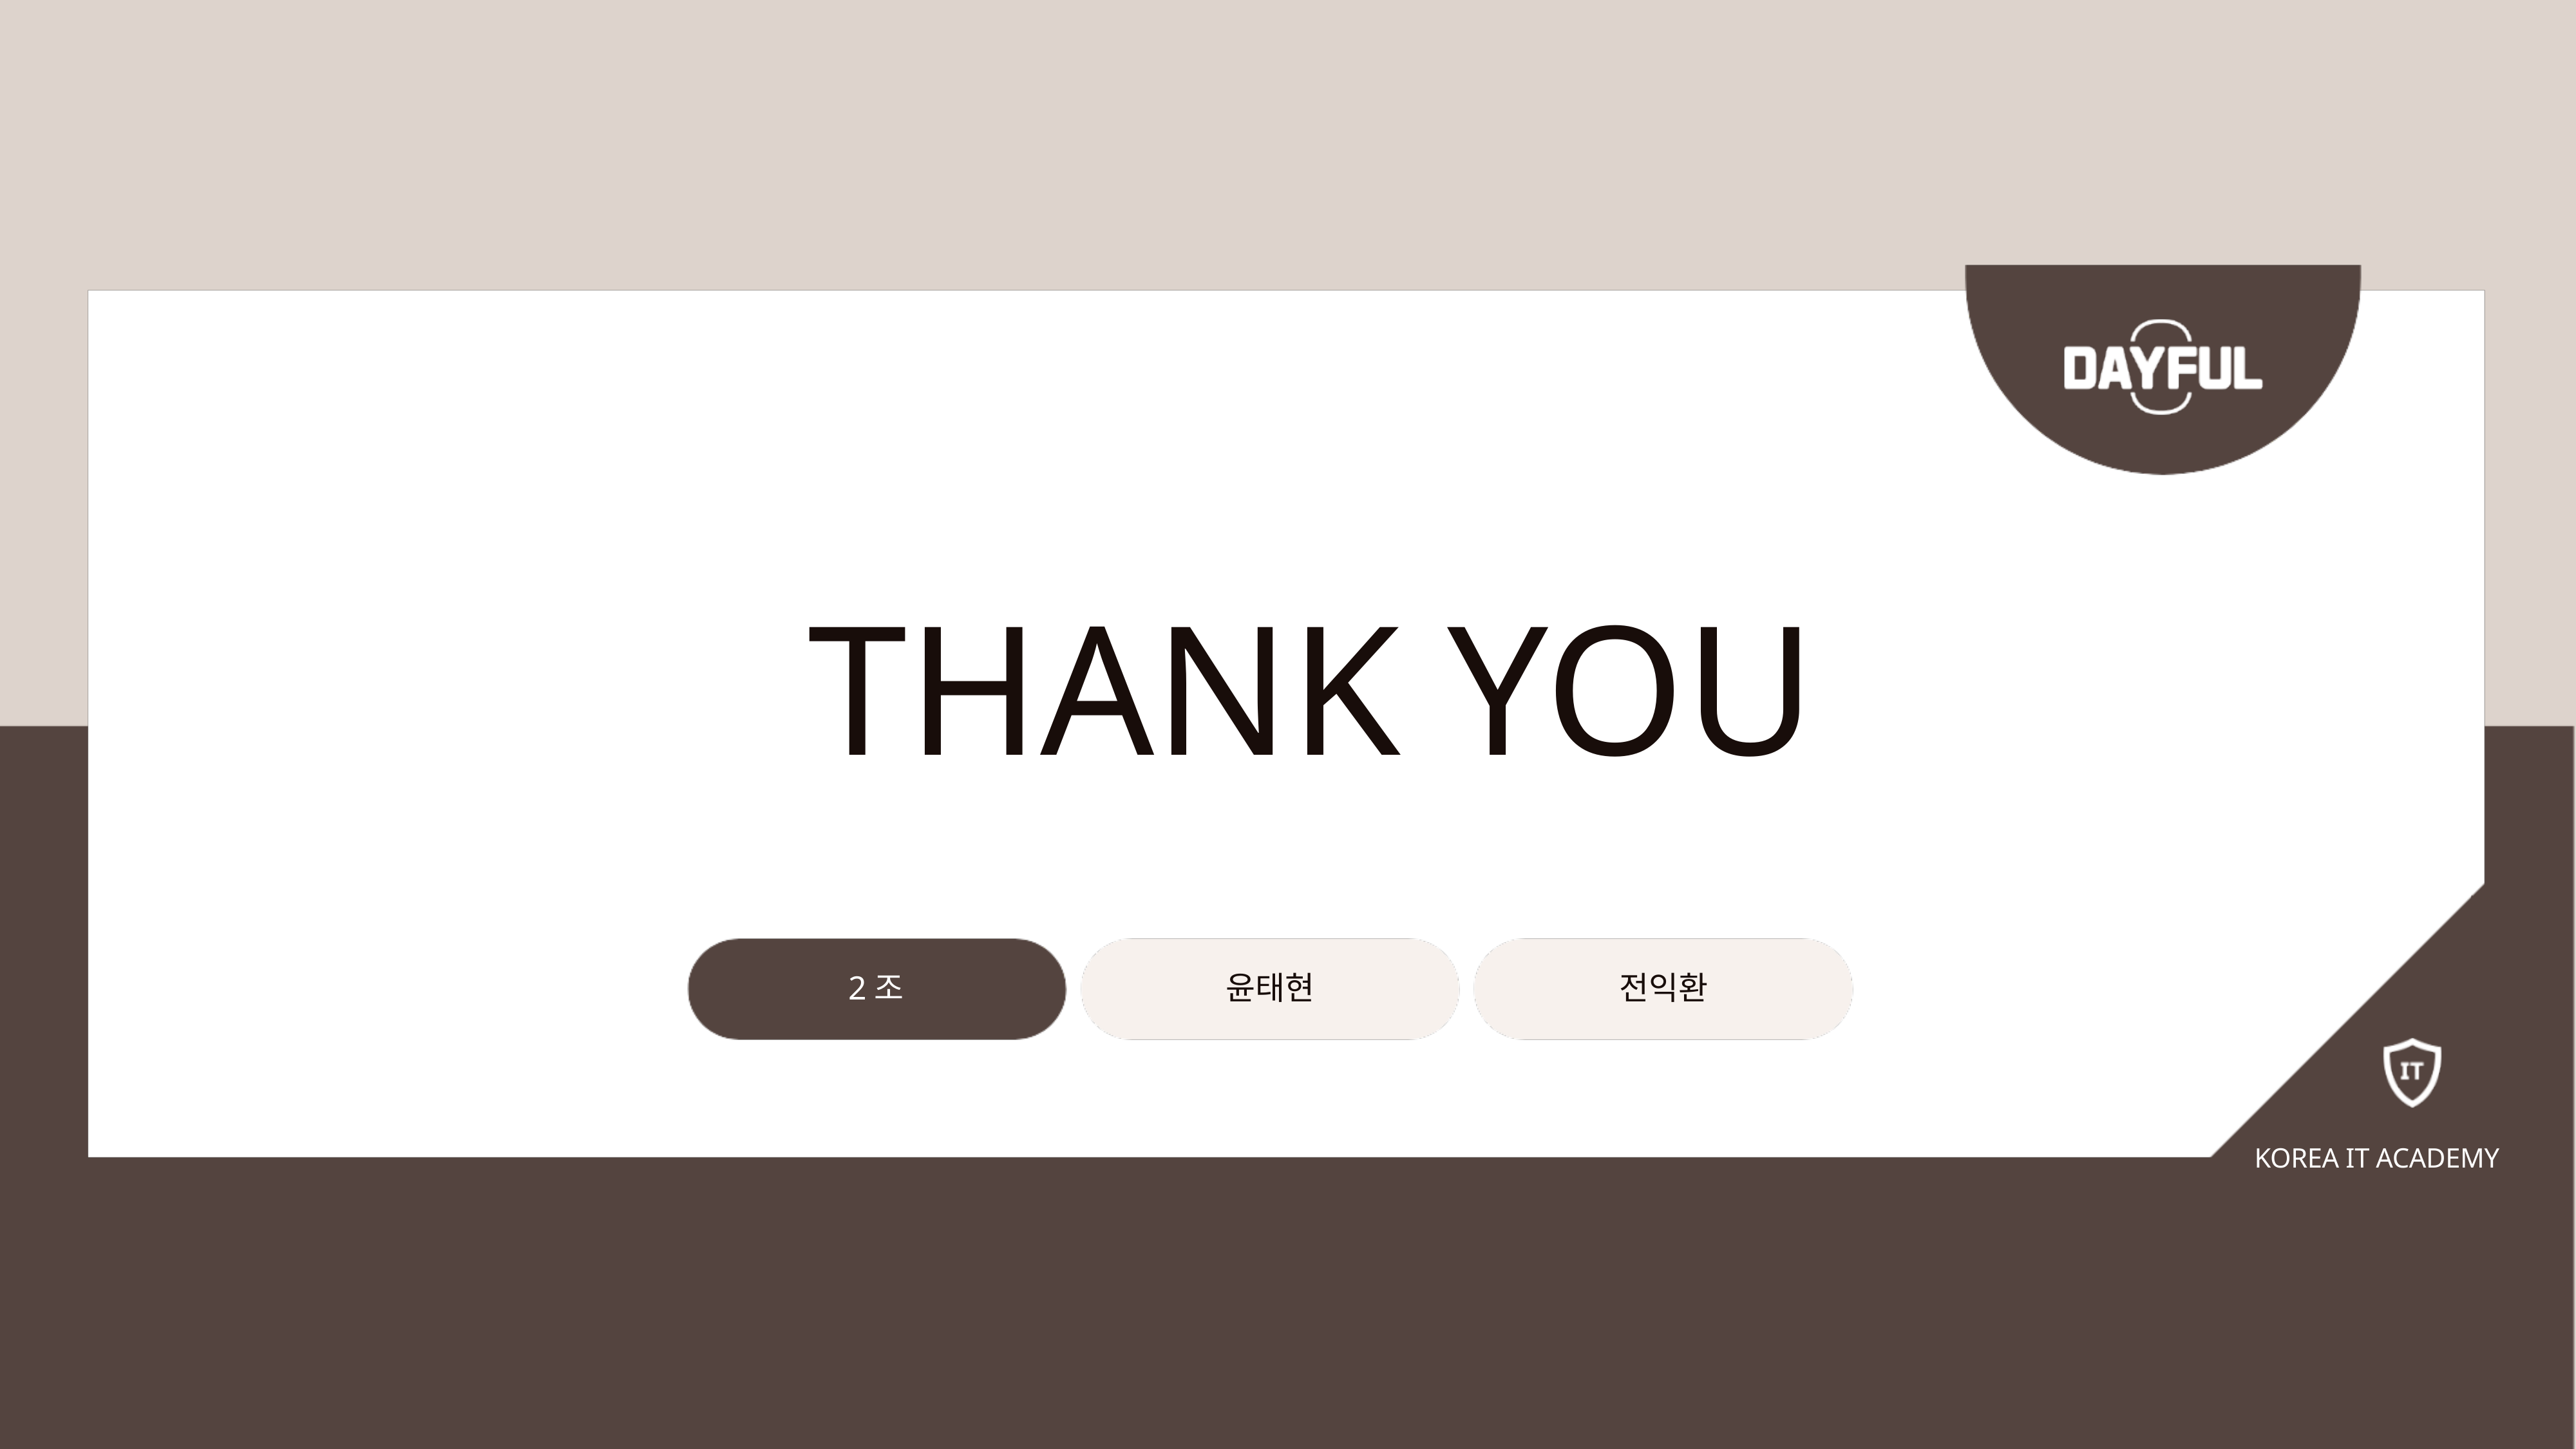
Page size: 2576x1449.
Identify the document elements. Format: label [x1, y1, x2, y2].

picture [0, 264, 2576, 1449]
